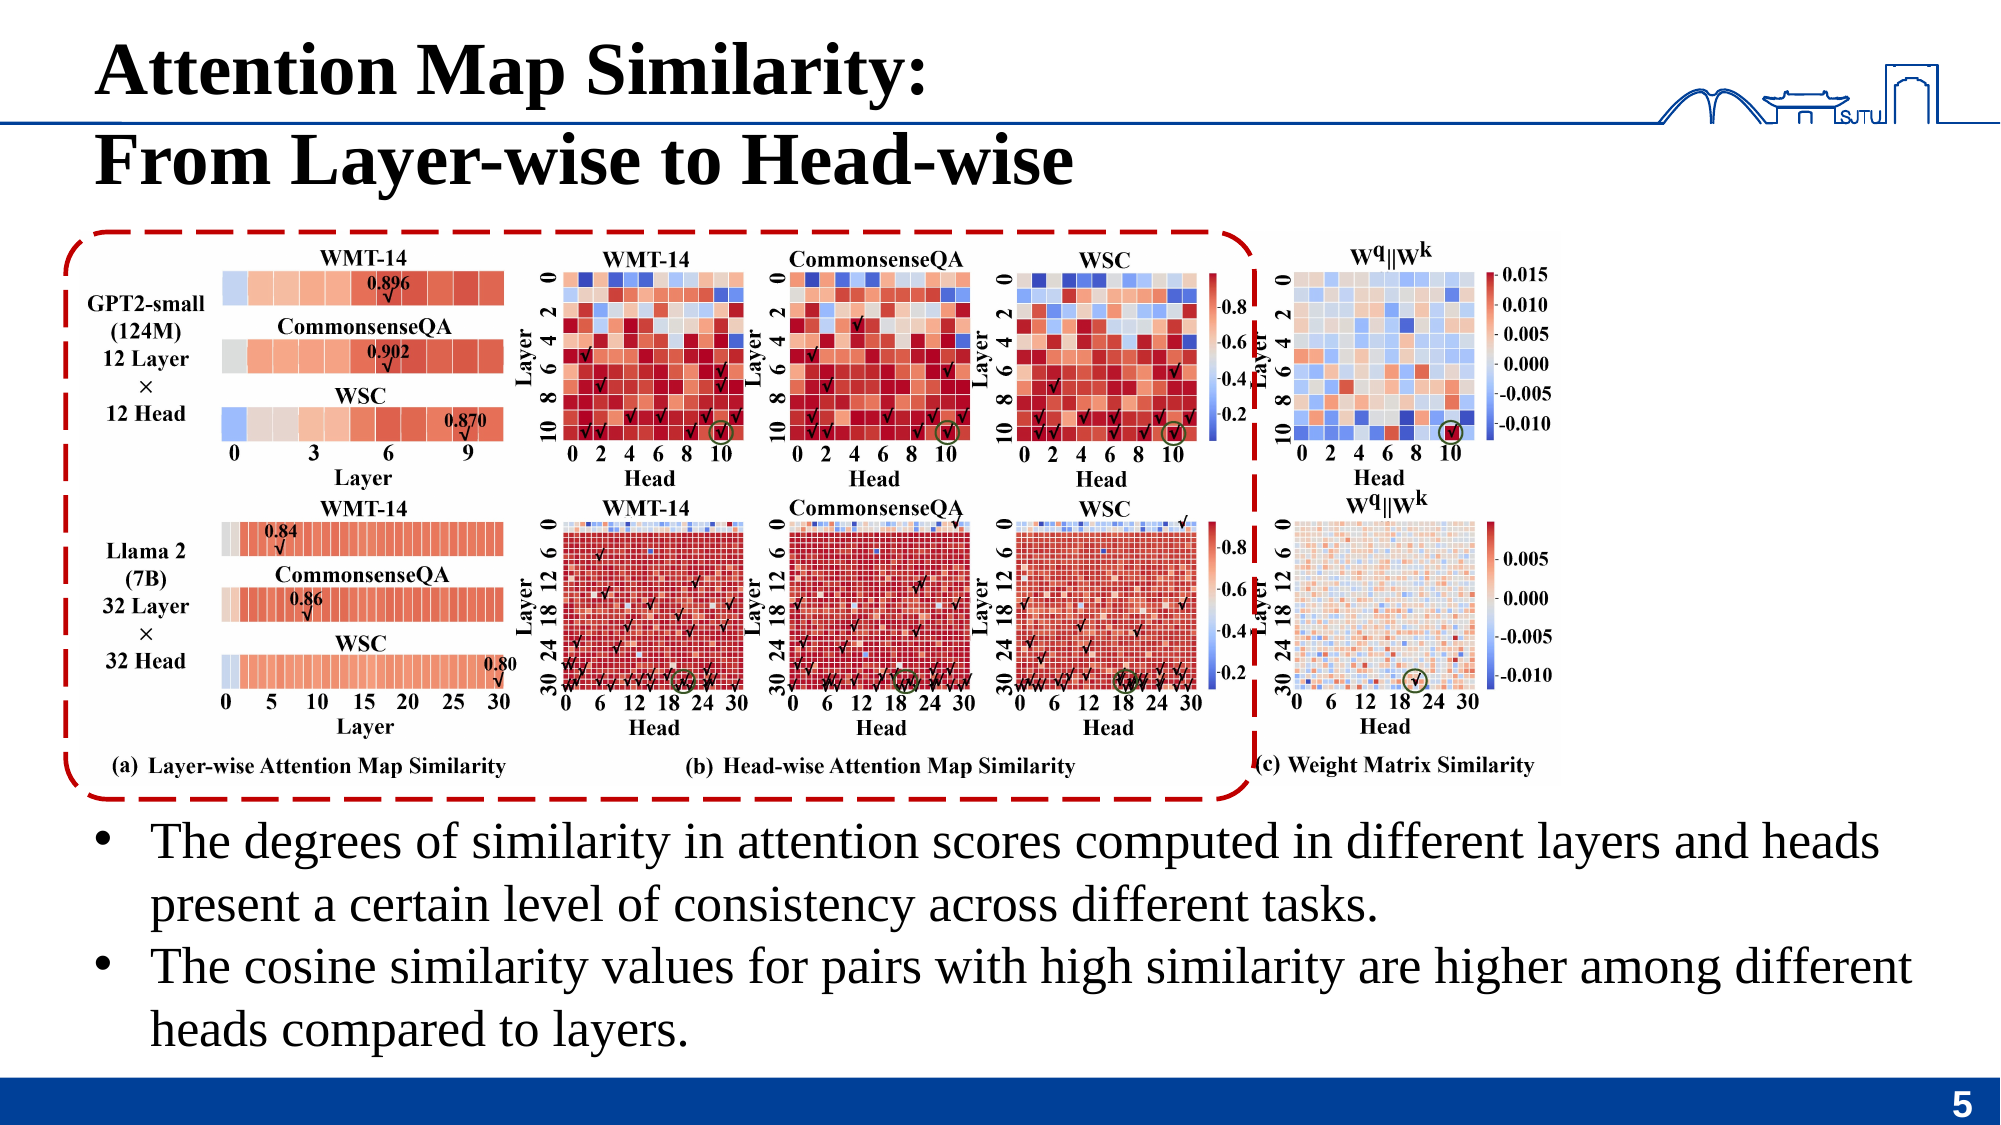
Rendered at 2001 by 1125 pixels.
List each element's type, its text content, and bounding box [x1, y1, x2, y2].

title Attention Map Similarity: From Layer-wise to Head-wise [79, 10, 2000, 210]
slide_number 5 [1537, 1079, 1988, 1125]
text_box The degrees of similarity in attention scores computed in different layers and heads present a certain level of consistency across different tasks. The cosine similarity values for pairs with high similarity are higher among different heads compared to layers. [79, 799, 1963, 1064]
picture [79, 231, 1561, 786]
text_box [64, 241, 1245, 801]
